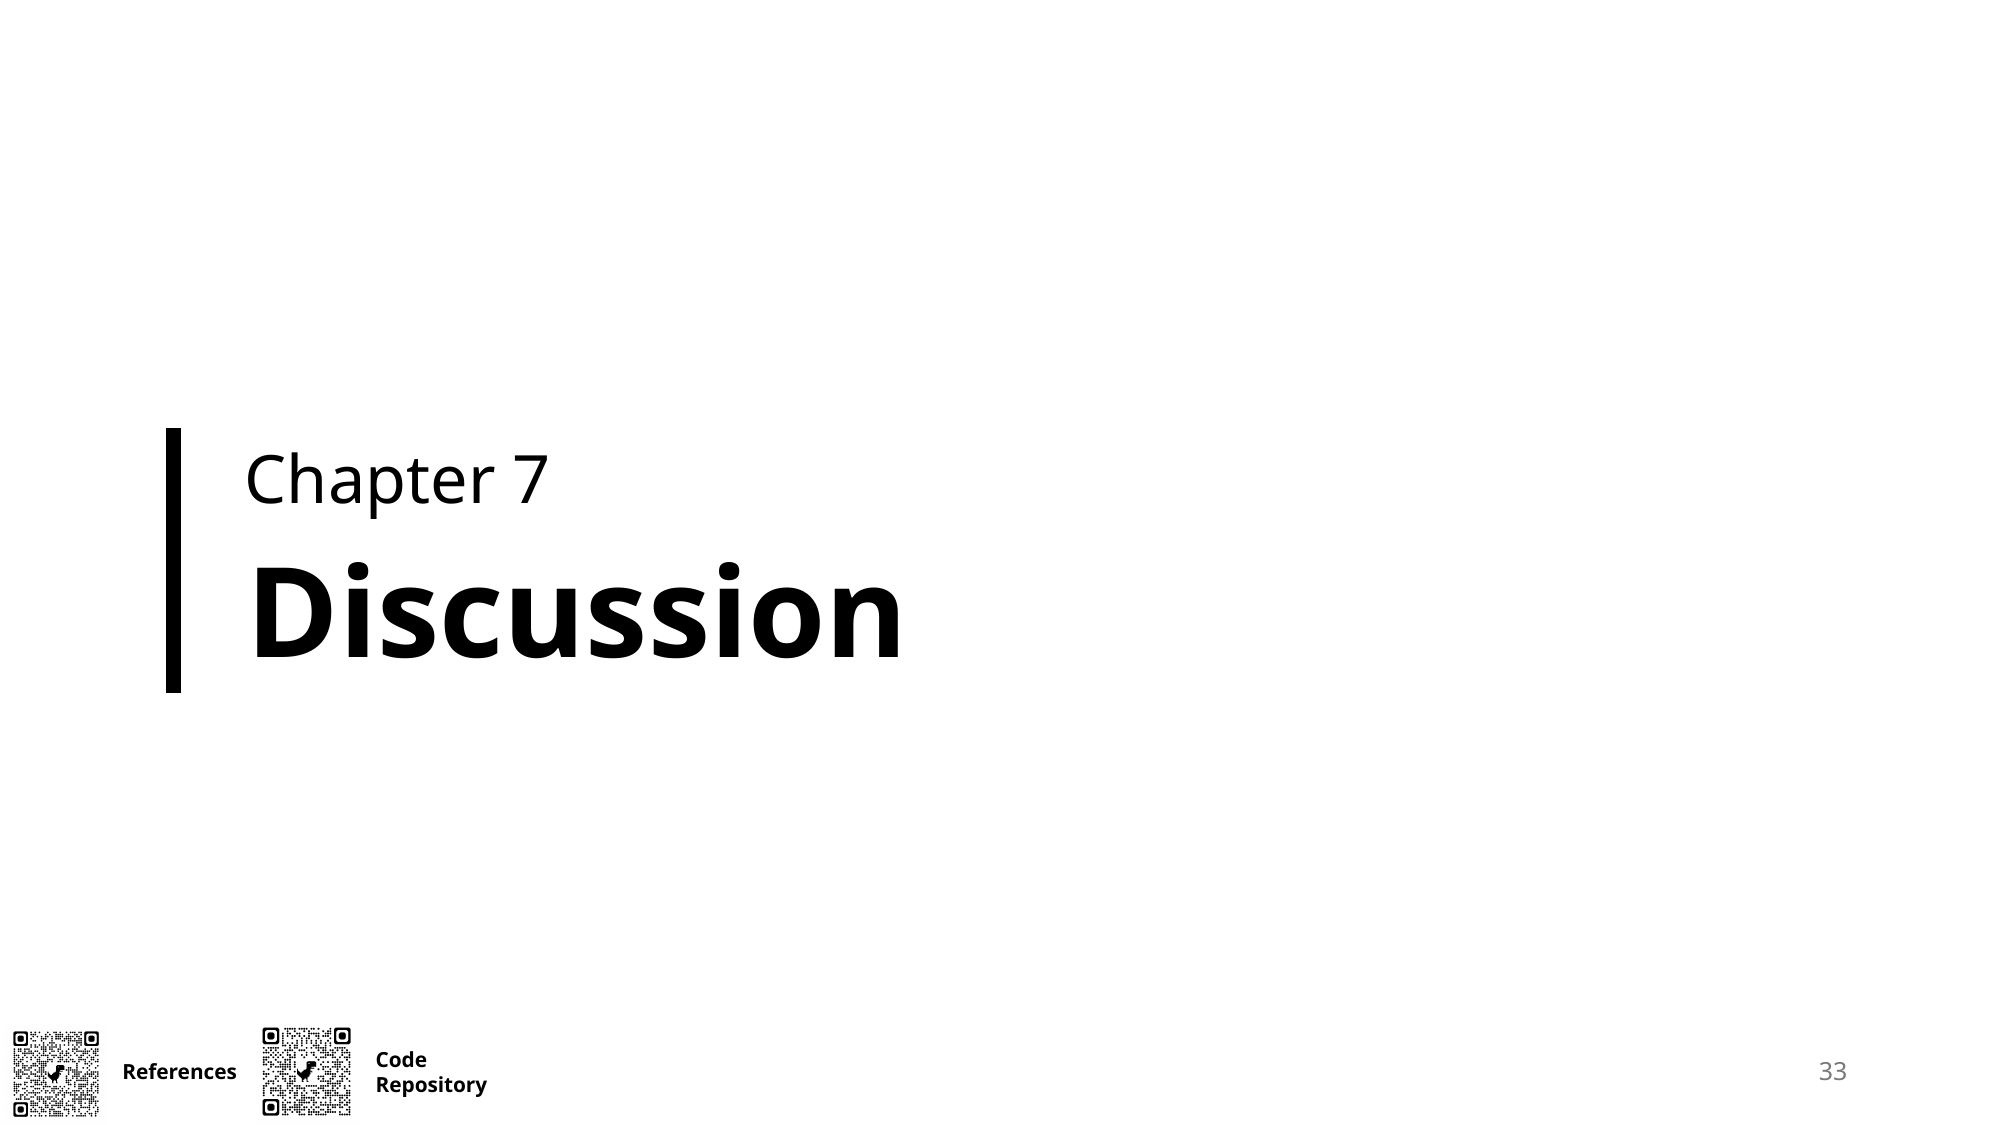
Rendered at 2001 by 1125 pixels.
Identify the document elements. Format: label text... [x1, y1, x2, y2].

text_box References [108, 1051, 252, 1092]
text_box Code Repository [361, 1038, 503, 1104]
picture [252, 1017, 361, 1125]
picture [0, 1017, 108, 1125]
text_box Discussion [232, 525, 924, 690]
slide_number 33 [1412, 1042, 1863, 1103]
text_box Chapter 7 [229, 429, 567, 524]
text_box [166, 428, 181, 693]
